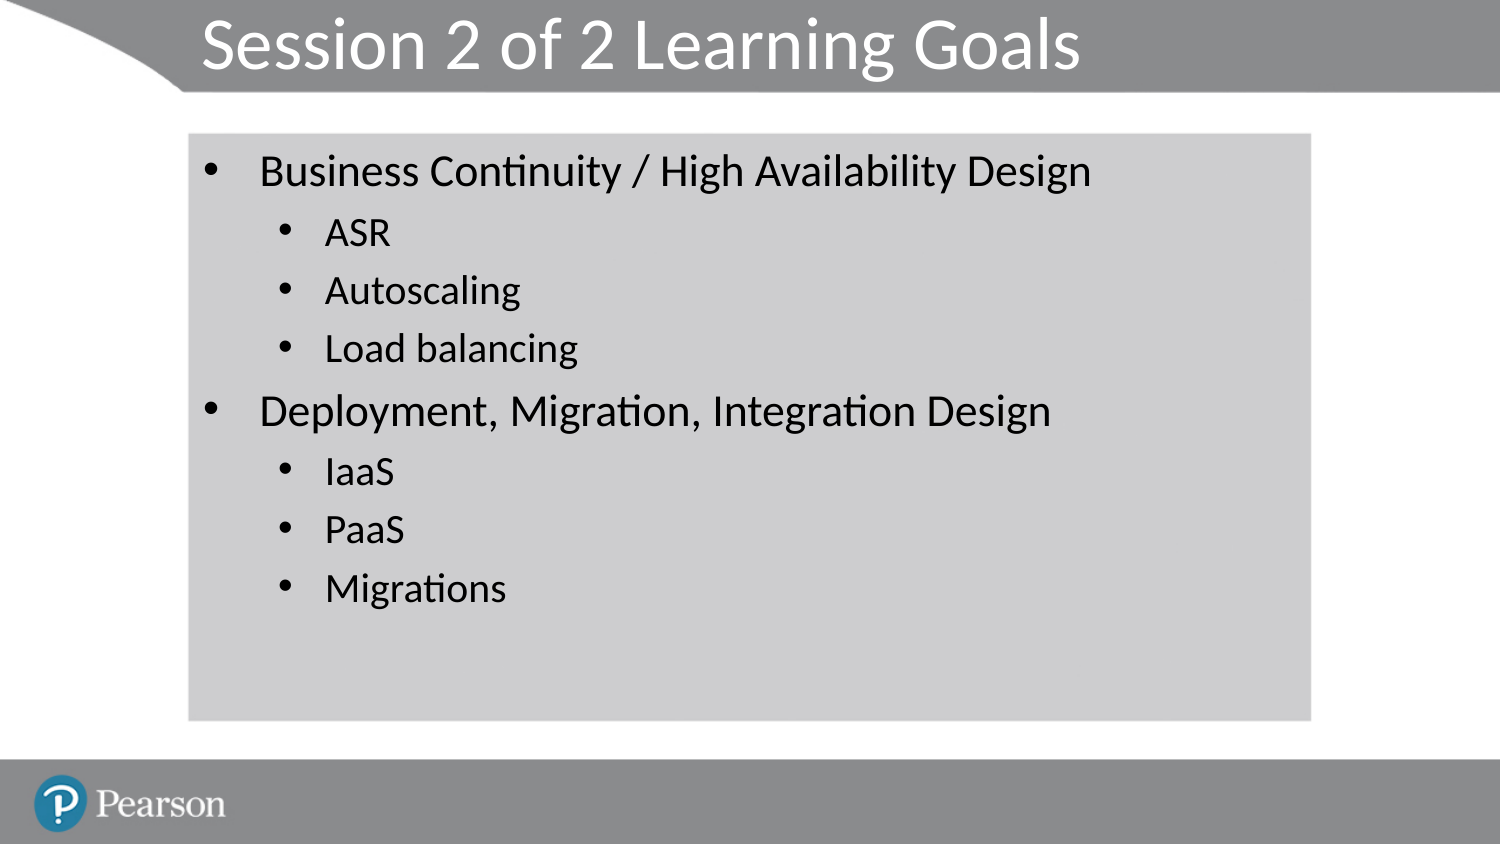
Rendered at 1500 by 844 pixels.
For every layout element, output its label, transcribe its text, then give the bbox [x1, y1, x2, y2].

title Session 2 of 2 Learning Goals [186, 0, 1425, 79]
picture [0, 0, 1500, 844]
list Business Continuity / High Availability Design ASR Autoscaling Load balancing Deployment, Migration, Integration Design IaaS PaaS Migrations [188, 133, 1311, 716]
